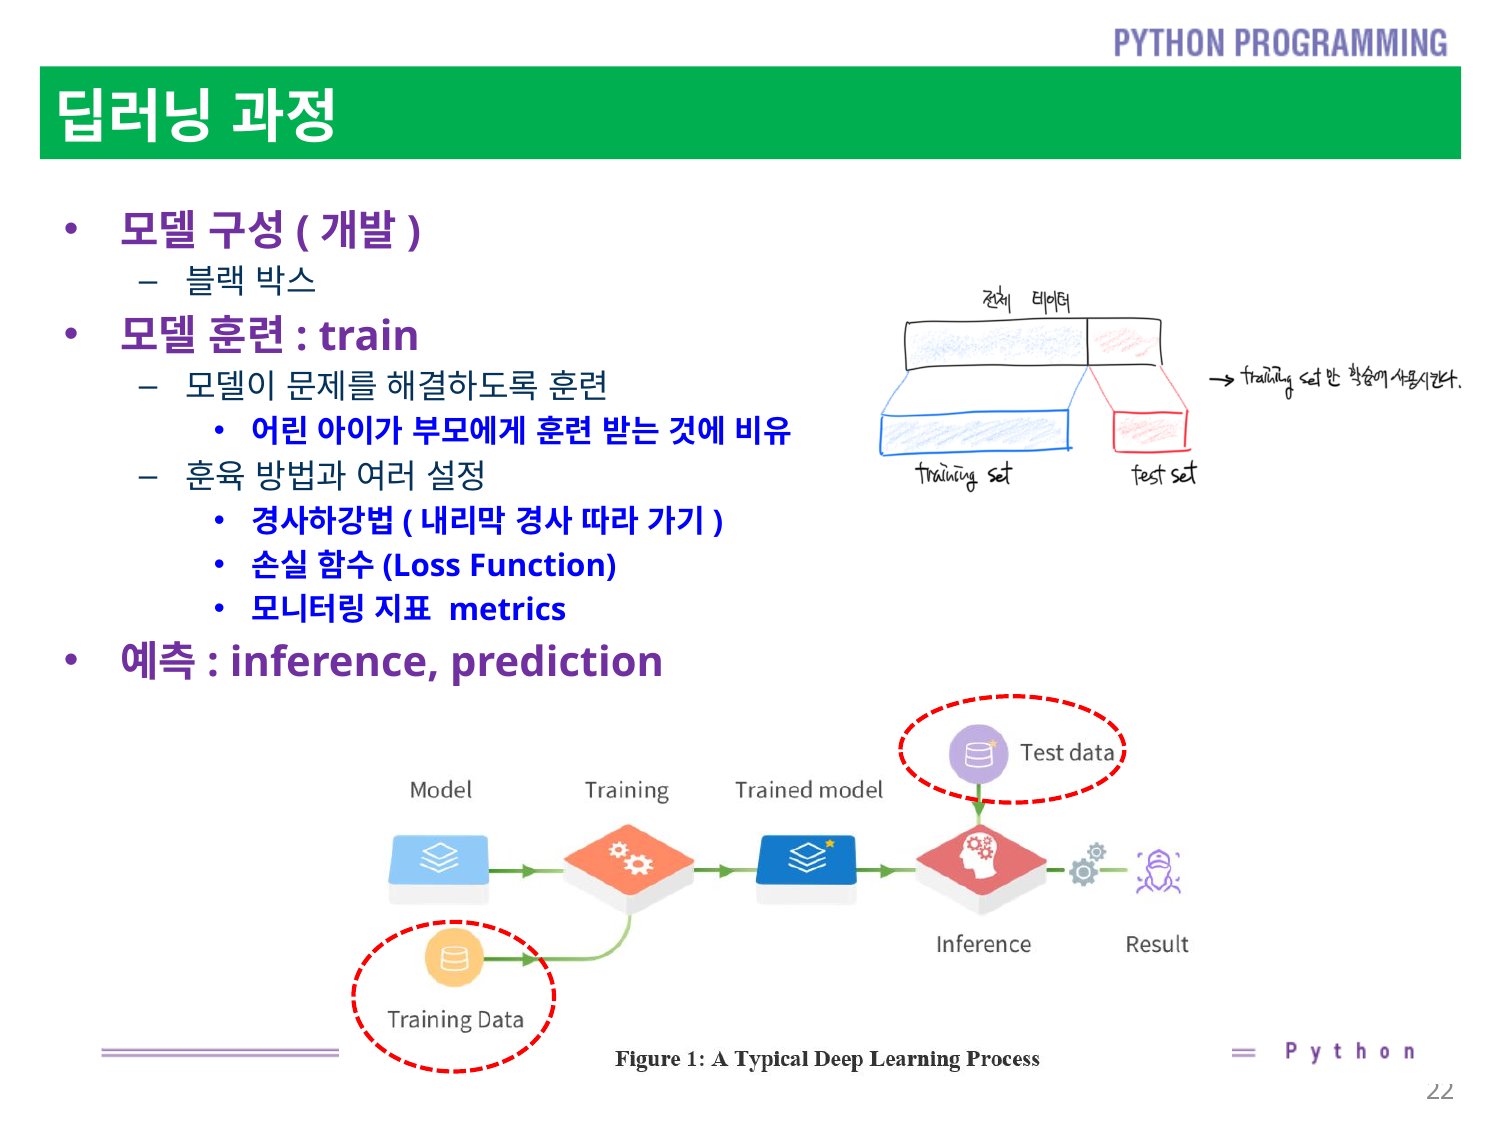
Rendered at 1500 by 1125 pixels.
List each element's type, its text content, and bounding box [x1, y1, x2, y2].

picture [870, 275, 1470, 500]
slide_number 22 [1119, 1071, 1470, 1112]
picture [18, 716, 1483, 1091]
picture [1106, 13, 1462, 66]
title 딥러닝 과정 [39, 76, 1444, 152]
text_box [924, 694, 1101, 714]
list 모델 구성(개발) 블랙 박스 모델 훈련: train 모델이 문제를 해결하도록 훈련 어린 아이가 부모에게 훈련 받는 것에 비유 훈육 방법과 여러 설정 경사하강법(내리막 경사 따라 가기) 손실 함수(Loss Function) 모니터링 지표 metrics 예측: inference, prediction [48, 195, 1461, 1041]
